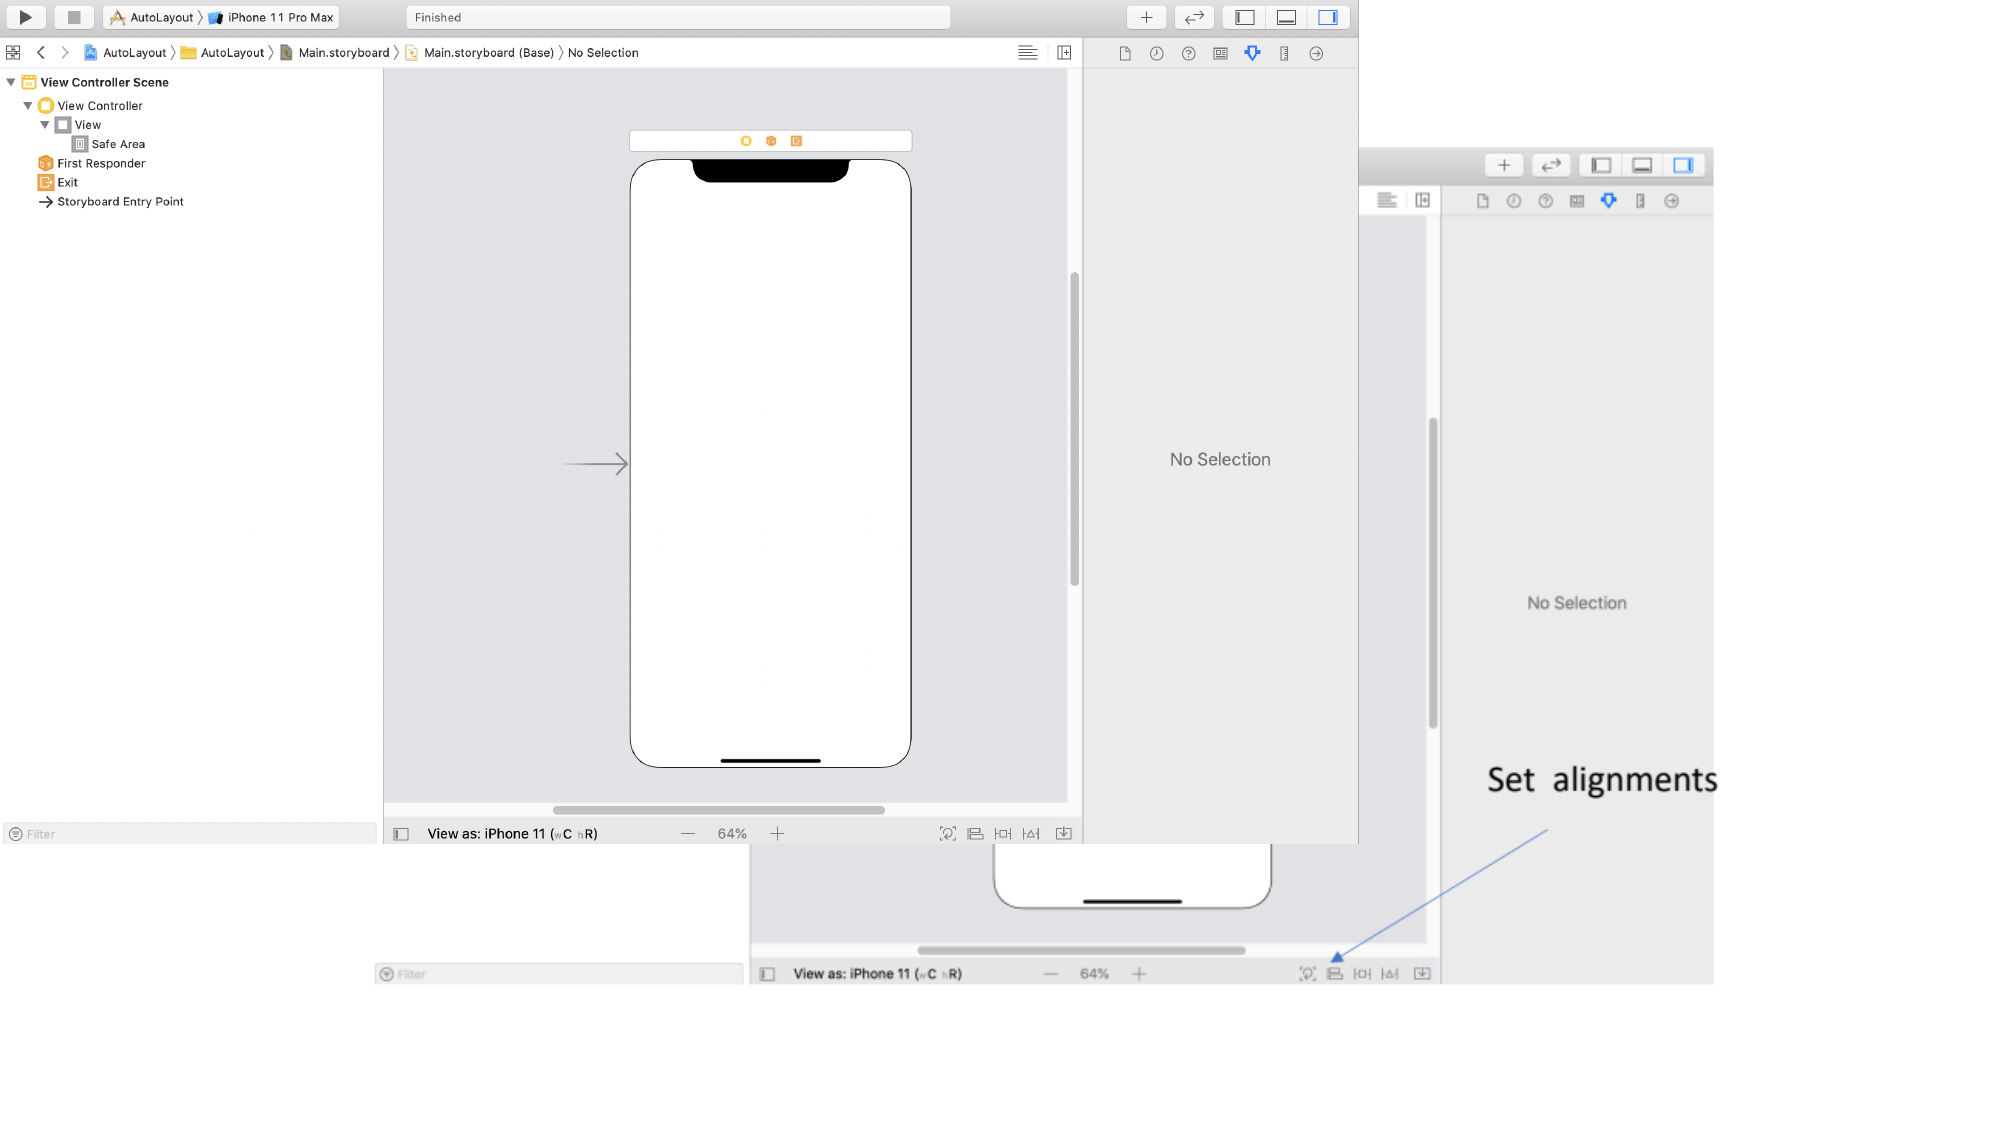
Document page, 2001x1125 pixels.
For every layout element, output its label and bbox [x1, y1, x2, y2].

list [15, 0, 1989, 1110]
picture [0, 0, 1359, 844]
